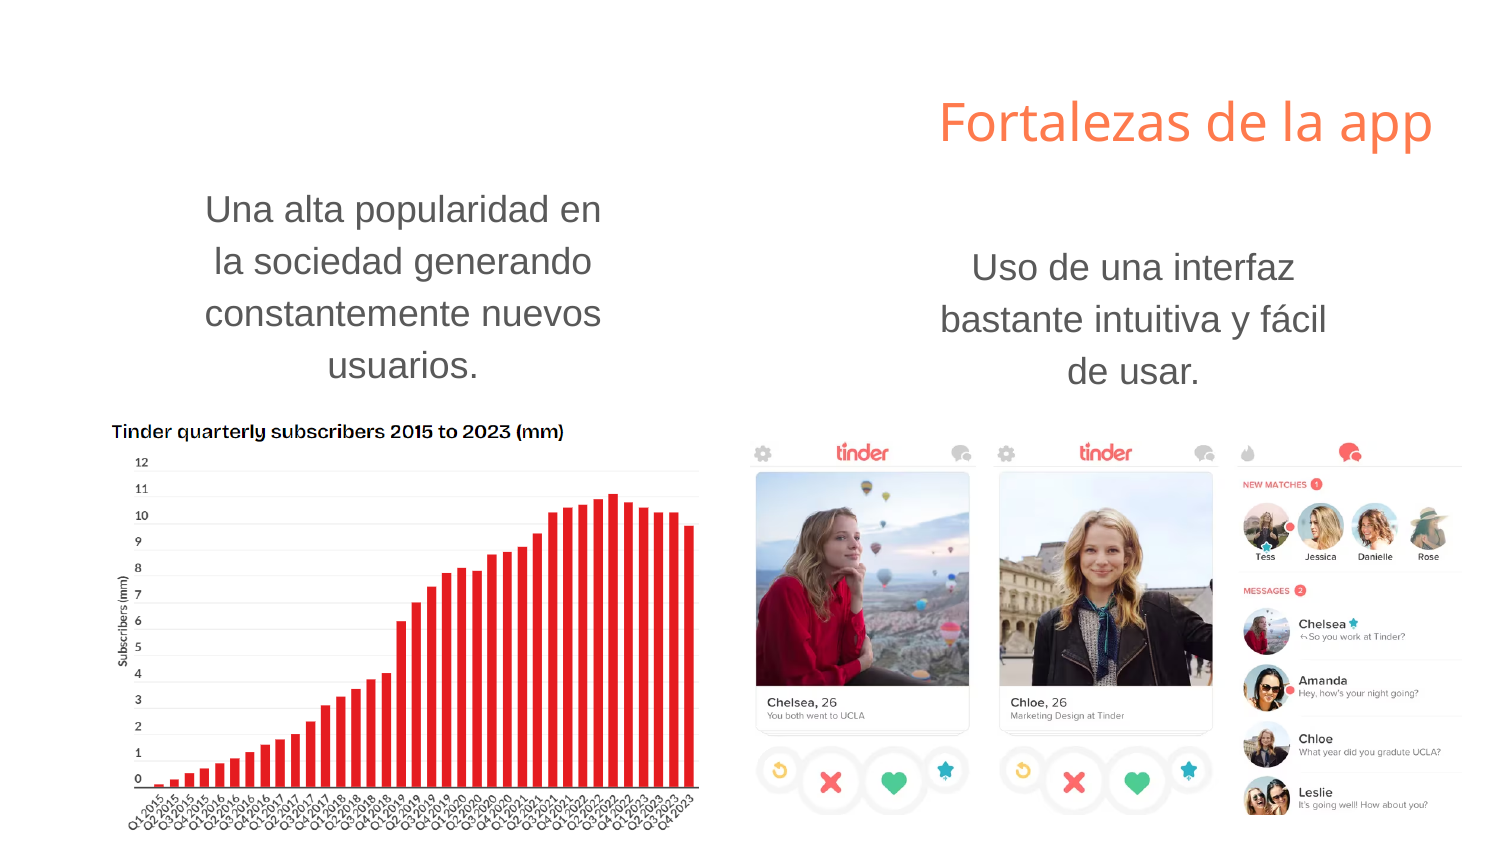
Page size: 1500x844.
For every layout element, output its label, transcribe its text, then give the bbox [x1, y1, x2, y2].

picture [749, 441, 1462, 816]
title Fortalezas de la app [51, 72, 1449, 167]
list Uso de una interfaz bastante intuitiva y fácil de usar. [909, 221, 1358, 439]
list Una alta popularidad en la sociedad generando constantemente nuevos usuarios. [178, 163, 628, 420]
picture [107, 421, 699, 835]
